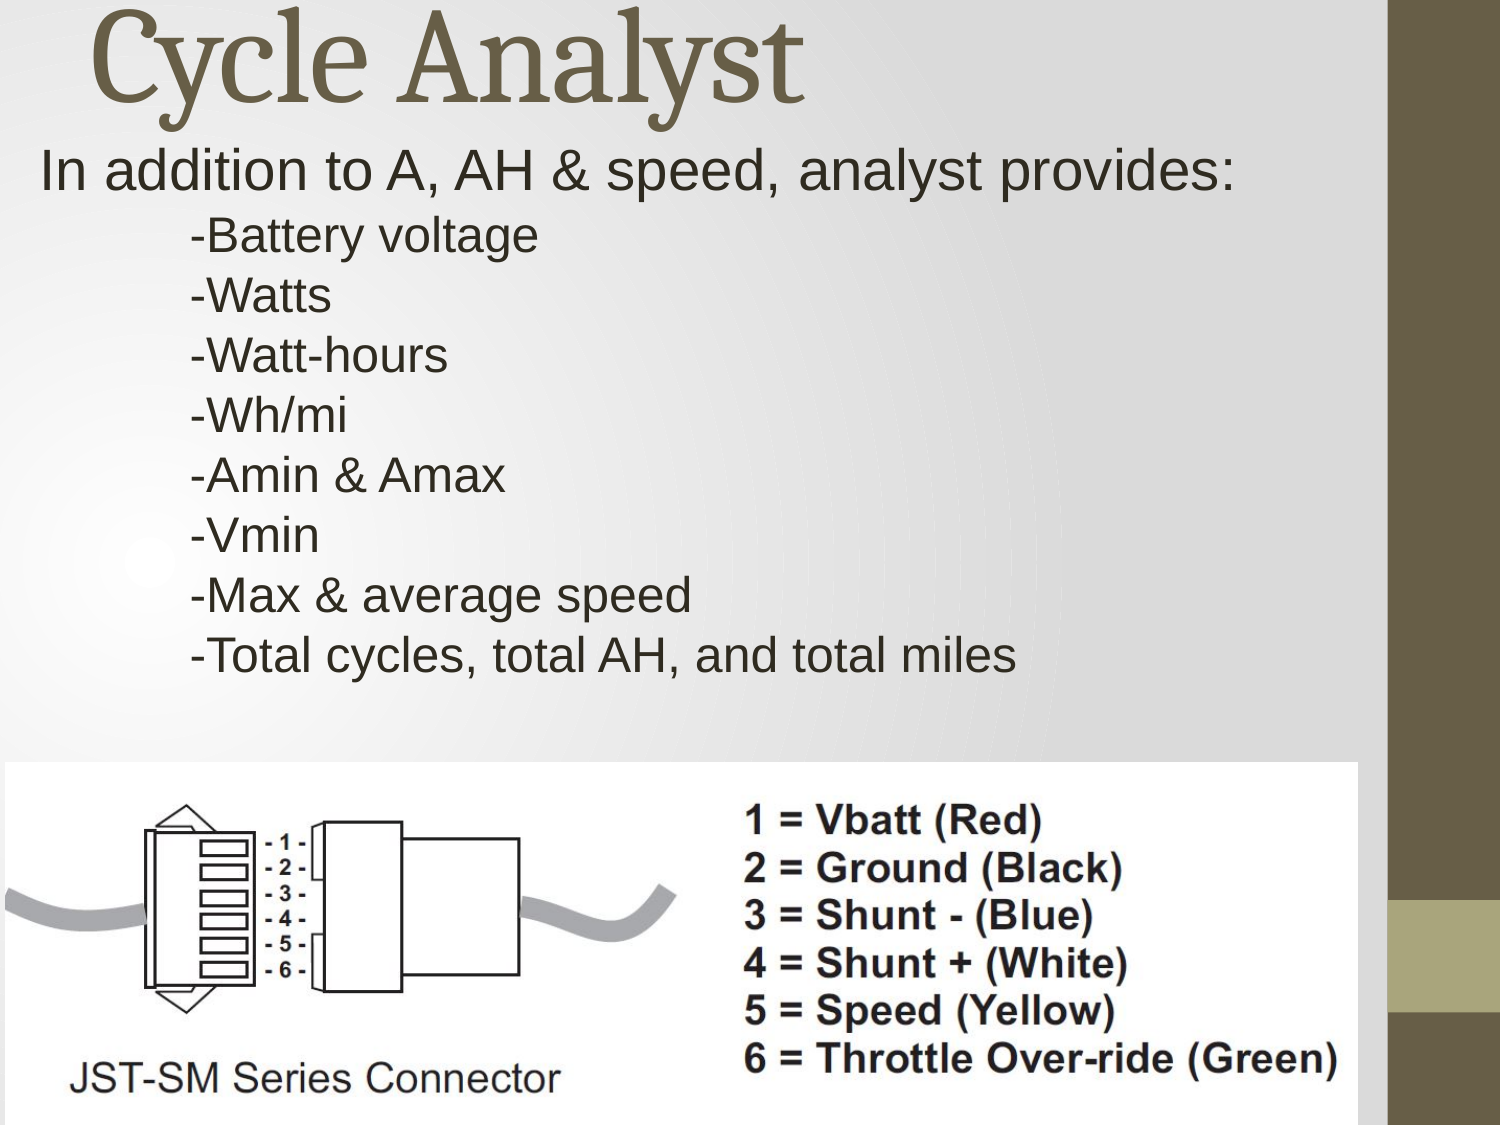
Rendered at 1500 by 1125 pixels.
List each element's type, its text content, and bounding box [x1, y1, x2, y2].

title Cycle Analyst [75, 0, 1313, 124]
picture [5, 761, 1359, 1125]
text_box In addition to A, AH & speed, analyst provides: -Battery voltage -Watts -Watt-hours -Wh/mi -Amin & Amax -Vmin -Max & average speed -Total cycles, total AH, and total miles [24, 124, 1375, 760]
